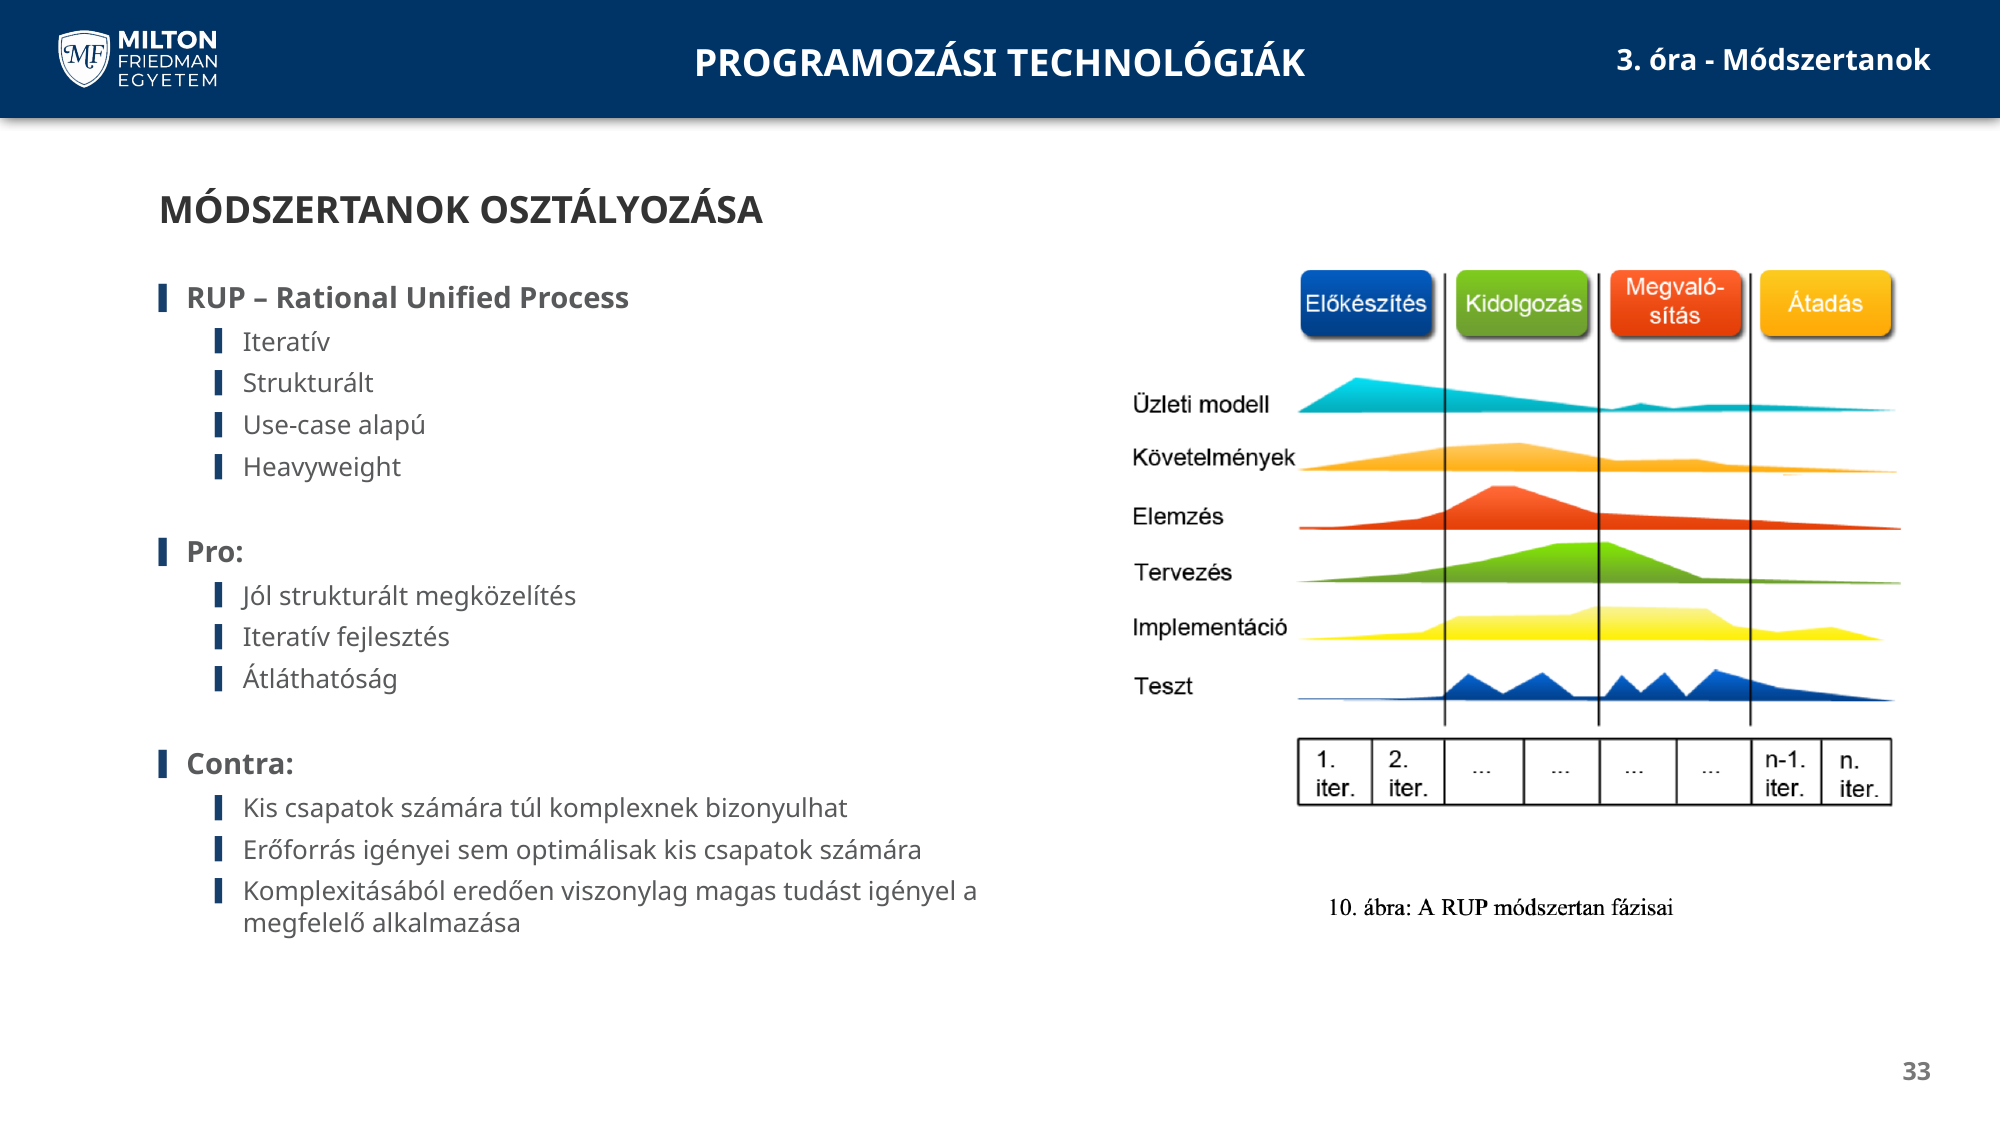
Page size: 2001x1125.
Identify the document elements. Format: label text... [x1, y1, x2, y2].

picture [58, 29, 218, 89]
picture [1072, 239, 1947, 925]
slide_number 32 [1496, 1042, 1947, 1103]
text_box RUP – Rational Unified Process Iteratív Strukturált Use-case alapú Heavyweight Pro: Jól strukturált megközelítés Iteratív fejlesztés Átláthatóság Contra: Kis csapatok számára túl komplexnek bizonyulhat Erőforrás igényei sem optimálisak kis csapatok számára Komplexitásából eredően viszonylag magas tudást igényel a megfelelő alkalmazása [143, 272, 1076, 1043]
text_box PROGRAMOZÁSI TECHNOLÓGIÁK [608, 31, 1392, 92]
text_box MÓDSZERTANOK OSZTÁLYOZÁSA [143, 179, 1392, 239]
text_box 3. óra - Módszertanok [1541, 33, 1947, 84]
text_box [0, 0, 2000, 120]
